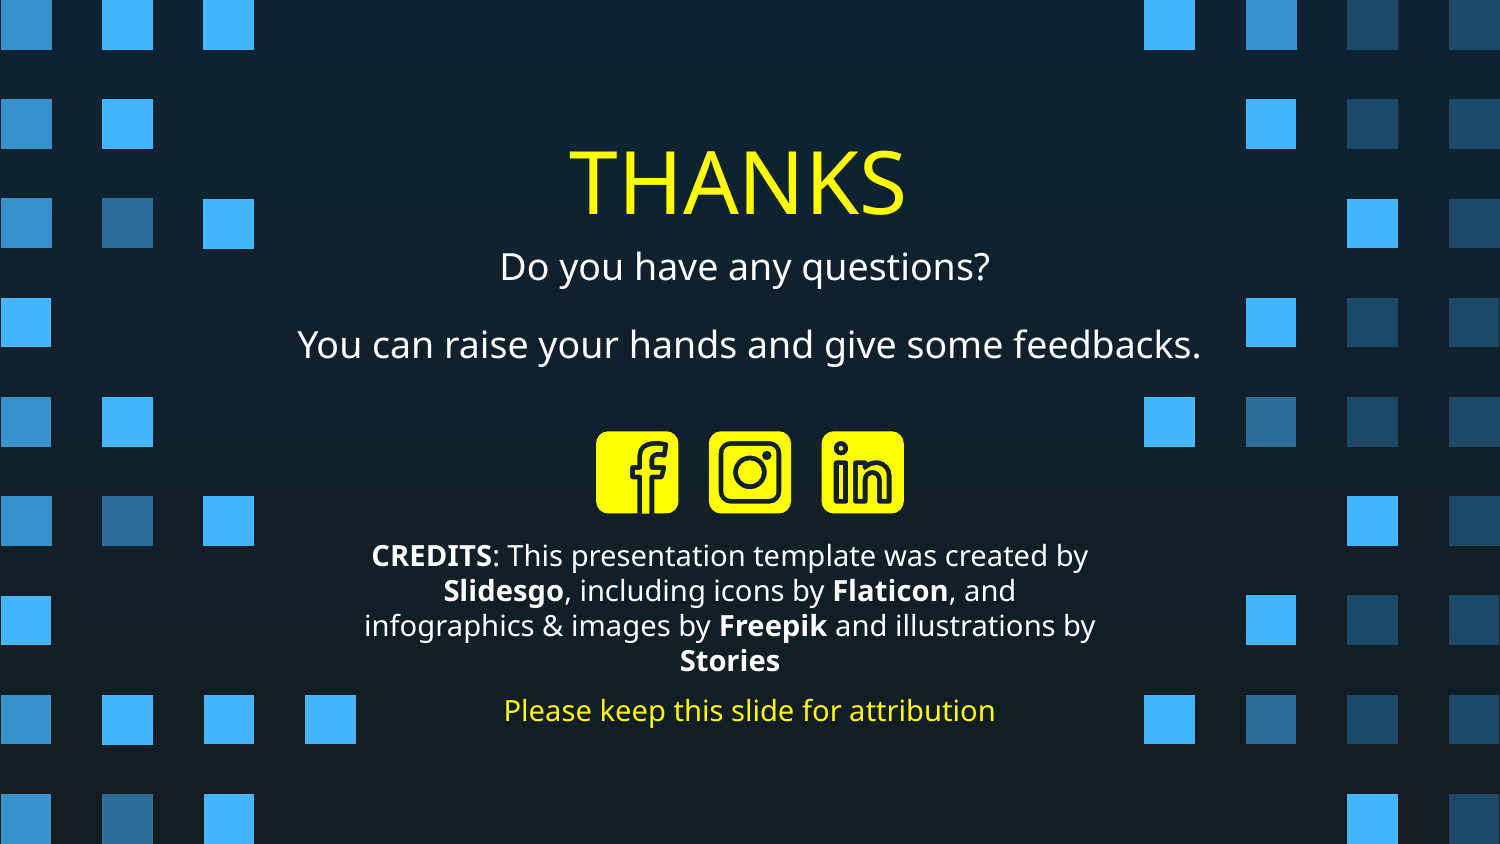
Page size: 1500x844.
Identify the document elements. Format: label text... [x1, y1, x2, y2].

subtitle Please keep this slide for attribution [375, 684, 1125, 736]
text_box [708, 431, 792, 514]
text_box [821, 431, 905, 514]
title THANKS [413, 130, 1087, 228]
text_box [595, 431, 679, 514]
subtitle Do you have any questions? You can raise your hands and give some feedbacks. [251, 228, 1249, 413]
